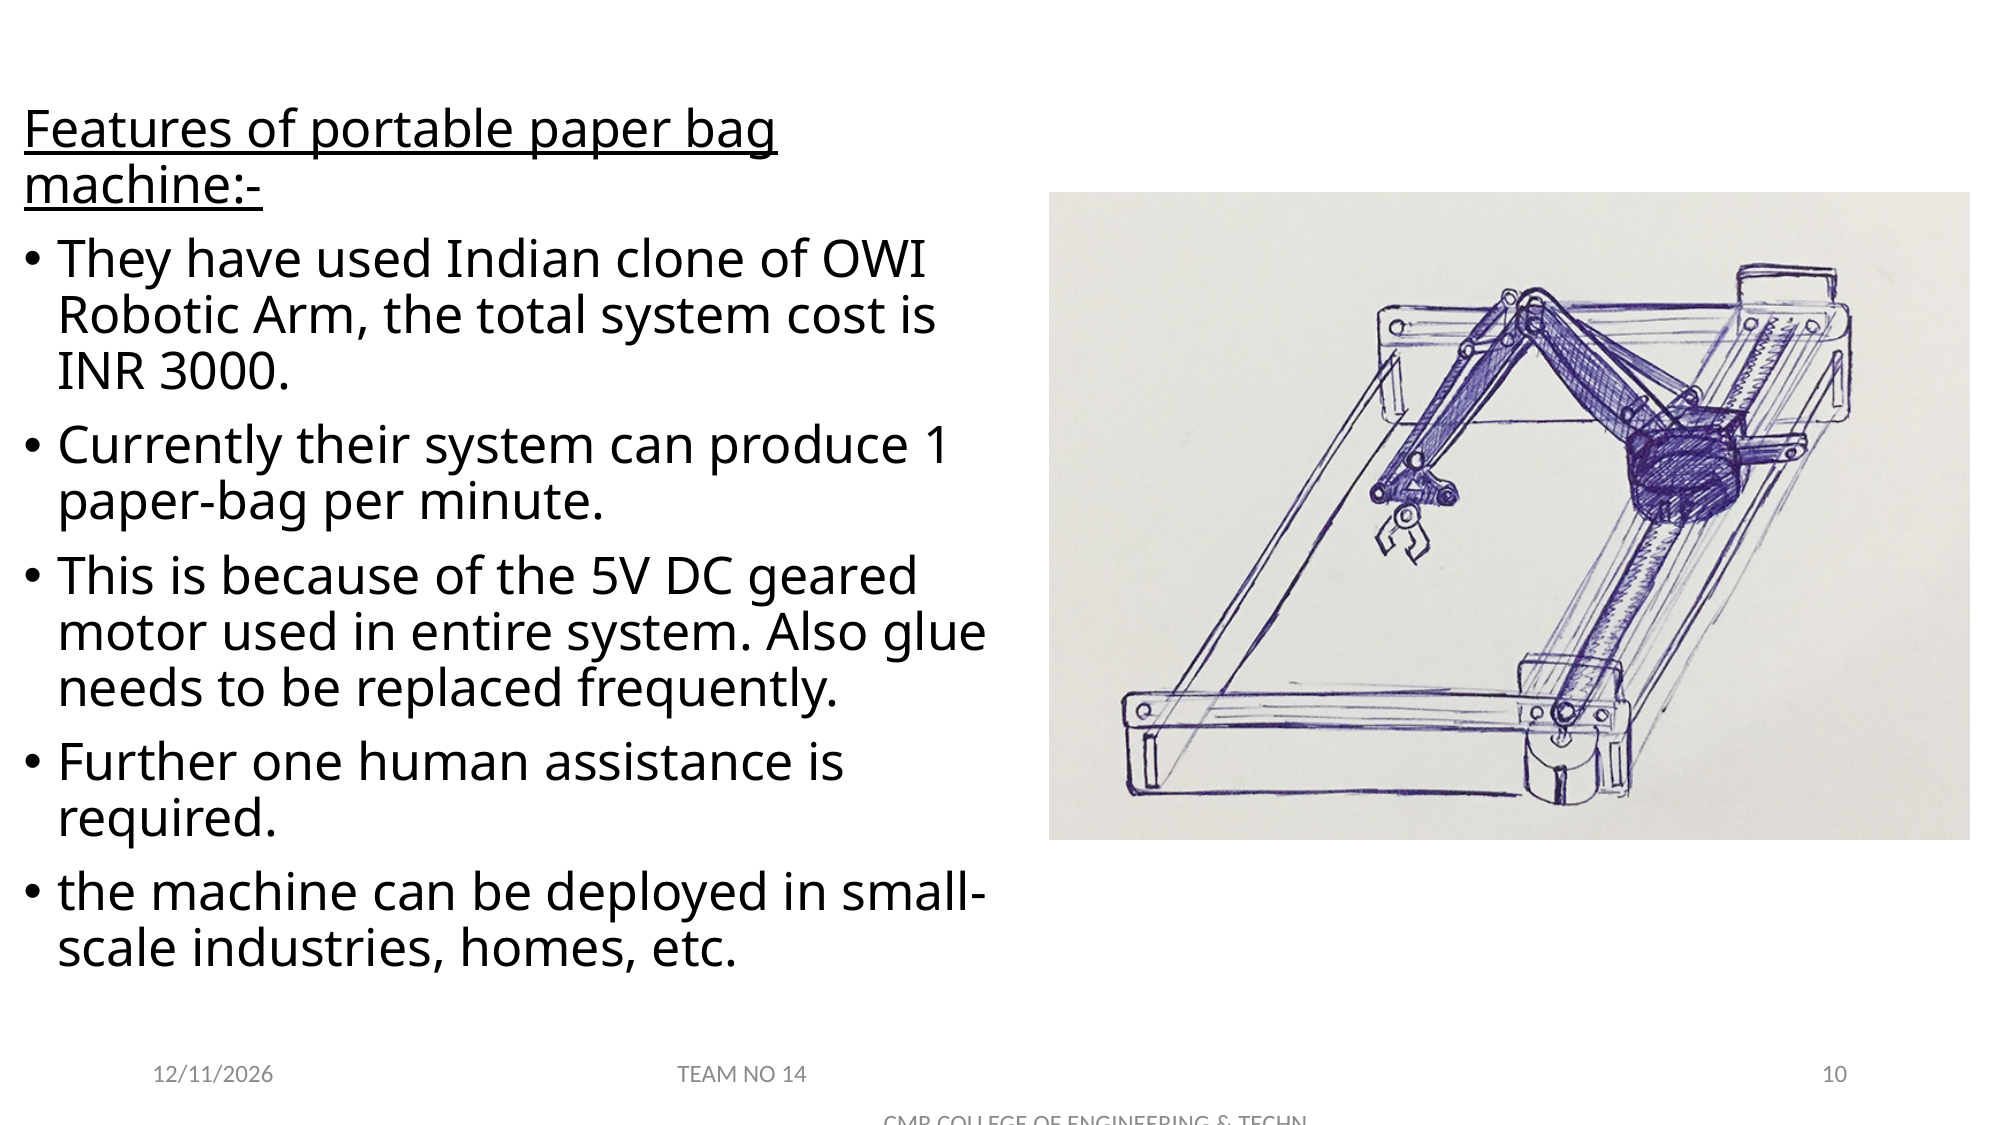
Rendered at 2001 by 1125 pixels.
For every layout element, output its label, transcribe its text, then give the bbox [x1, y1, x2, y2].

picture [1049, 192, 1970, 840]
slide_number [137, 1042, 588, 1103]
footer TEAM NO 14 CMR COLLEGE OF ENGINEERING & TECHNOLOGY [662, 1042, 1338, 1103]
list Features of portable paper bag machine:- They have used Indian clone of OWI Robotic Arm, the total system cost is INR 3000. Currently their system can produce 1 paper-bag per minute. This is because of the 5V DC geared motor used in entire system. Also glue needs to be replaced frequently. Further one human assistance is required. the machine can be deployed in small-scale industries, homes, etc. [8, 95, 1013, 990]
slide_number 10 [1412, 1042, 1863, 1103]
